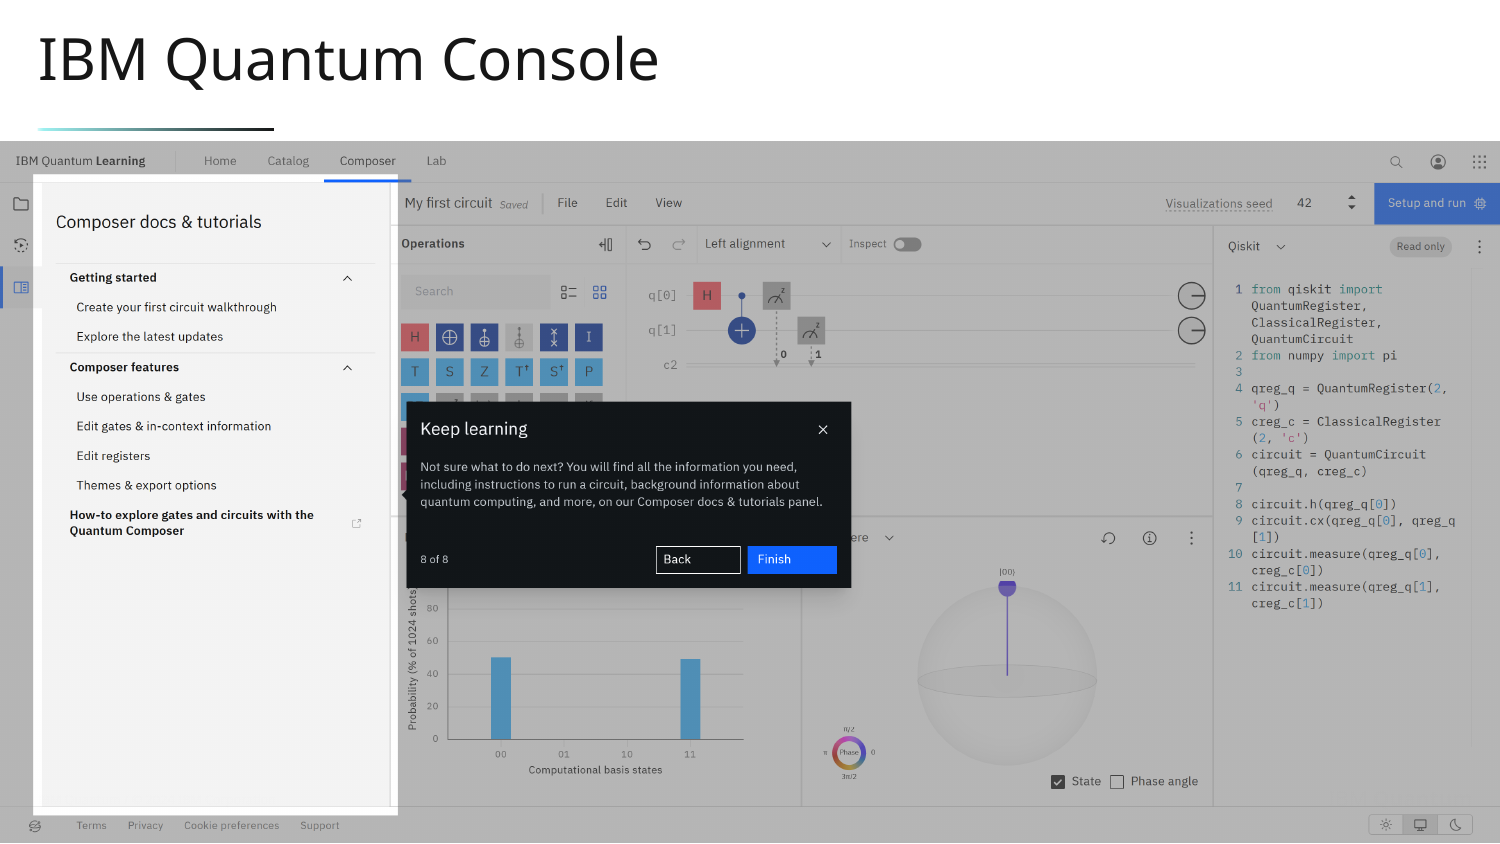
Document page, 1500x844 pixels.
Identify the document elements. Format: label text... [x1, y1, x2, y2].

text_box IBM Quantum Console [24, 22, 1423, 107]
picture [0, 141, 1500, 843]
